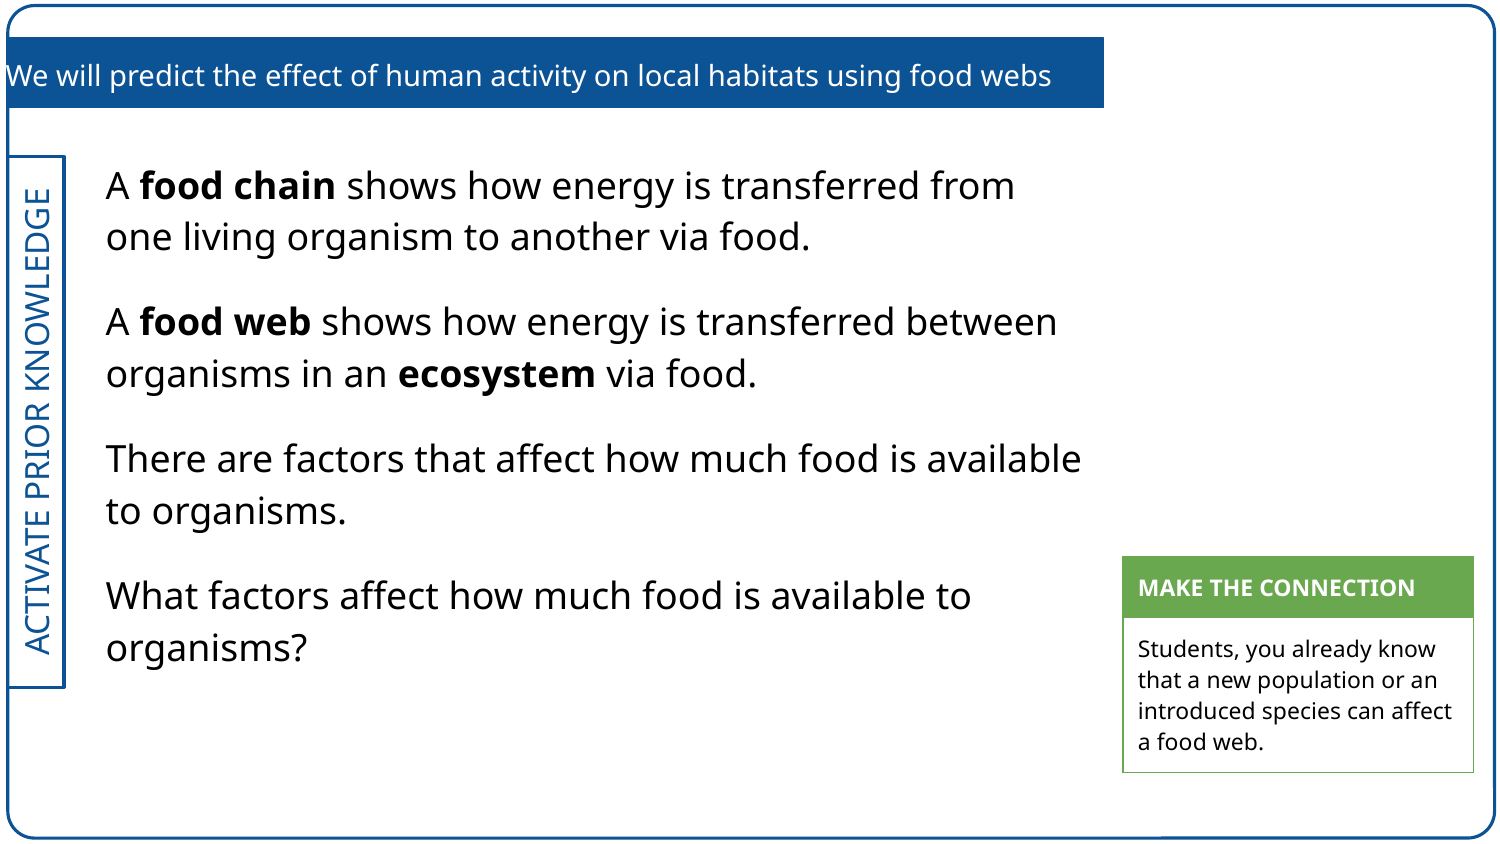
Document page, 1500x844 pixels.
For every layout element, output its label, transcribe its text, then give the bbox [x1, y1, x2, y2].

list A food chain shows how energy is transferred from one living organism to another via food. A food web shows how energy is transferred between organisms in an ecosystem via food. There are factors that affect how much food is available to organisms. What factors affect how much food is available to organisms? [90, 139, 1104, 807]
table_header MAKE THE CONNECTION [1124, 557, 1473, 617]
subtitle We will predict the effect of human activity on local habitats using food webs [0, 43, 1149, 101]
table_cell Students, you already know that a new population or an introduced species can affect a food web. [1124, 618, 1473, 772]
